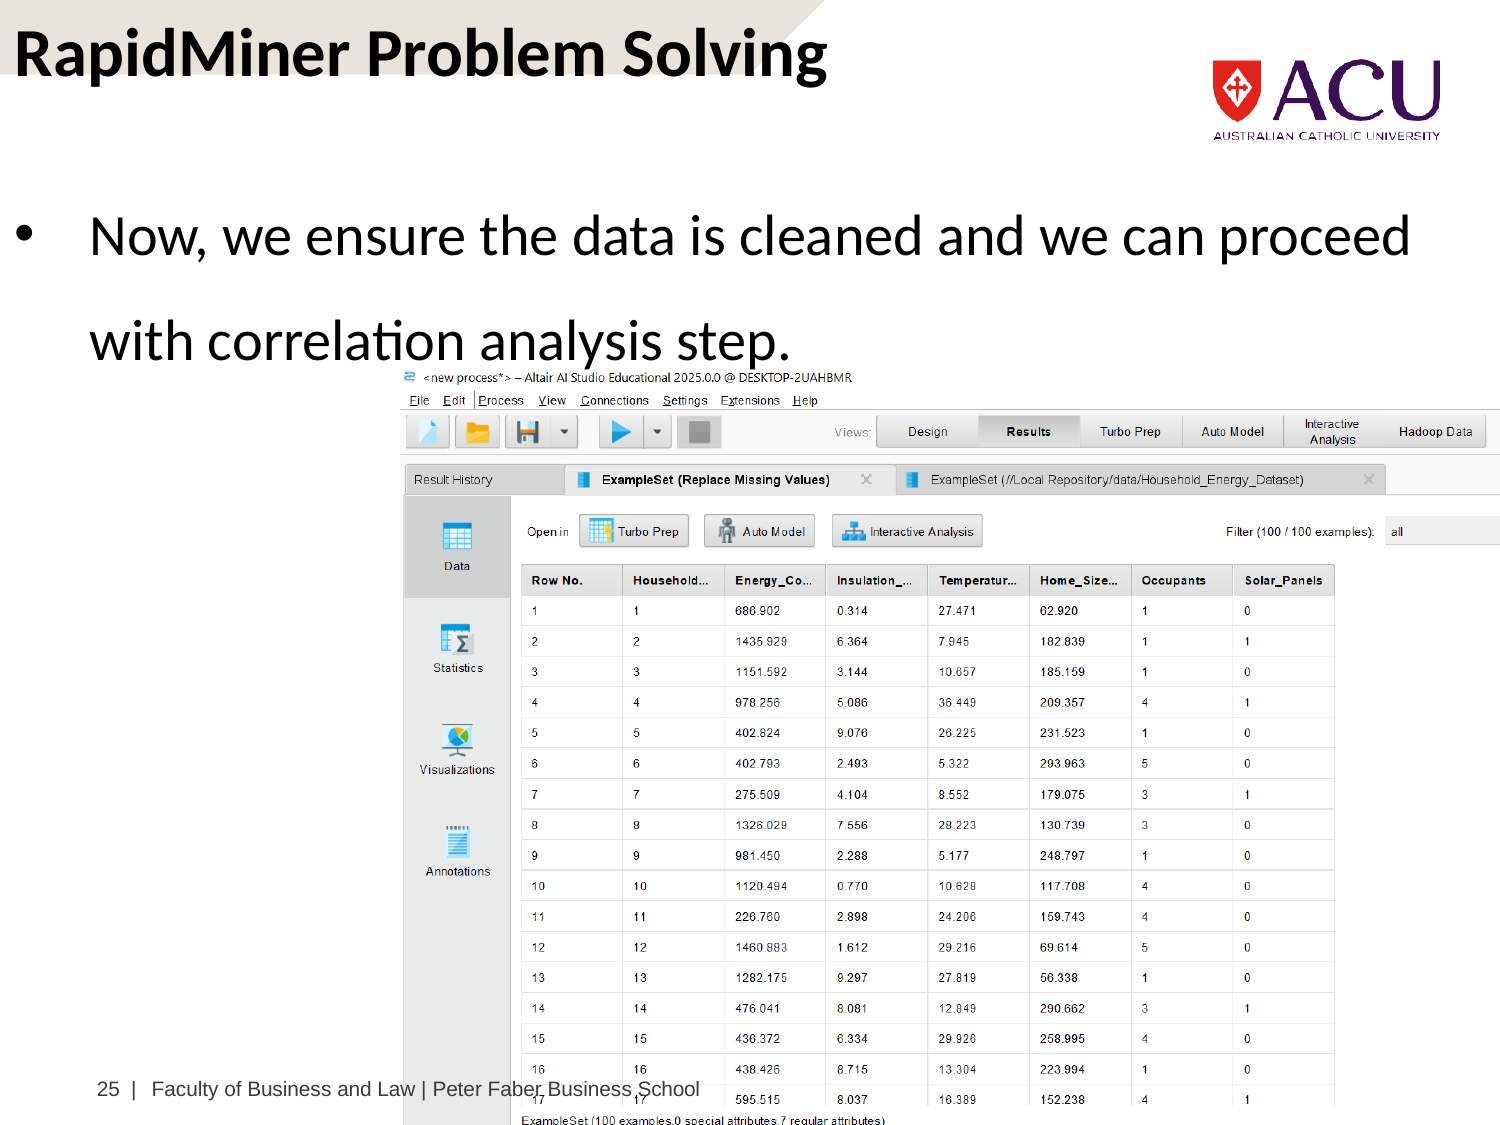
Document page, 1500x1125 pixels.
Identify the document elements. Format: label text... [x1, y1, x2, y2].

picture [399, 365, 1500, 1125]
text_box Now, we ensure the data is cleaned and we can proceed with correlation analysis step. [0, 154, 1500, 380]
text_box Faculty of Business and Law | Peter Faber Business School [149, 1075, 394, 1101]
text_box RapidMiner Problem Solving [0, 0, 1163, 98]
slide_number 25 | [90, 1075, 394, 1125]
picture [1213, 59, 1440, 140]
